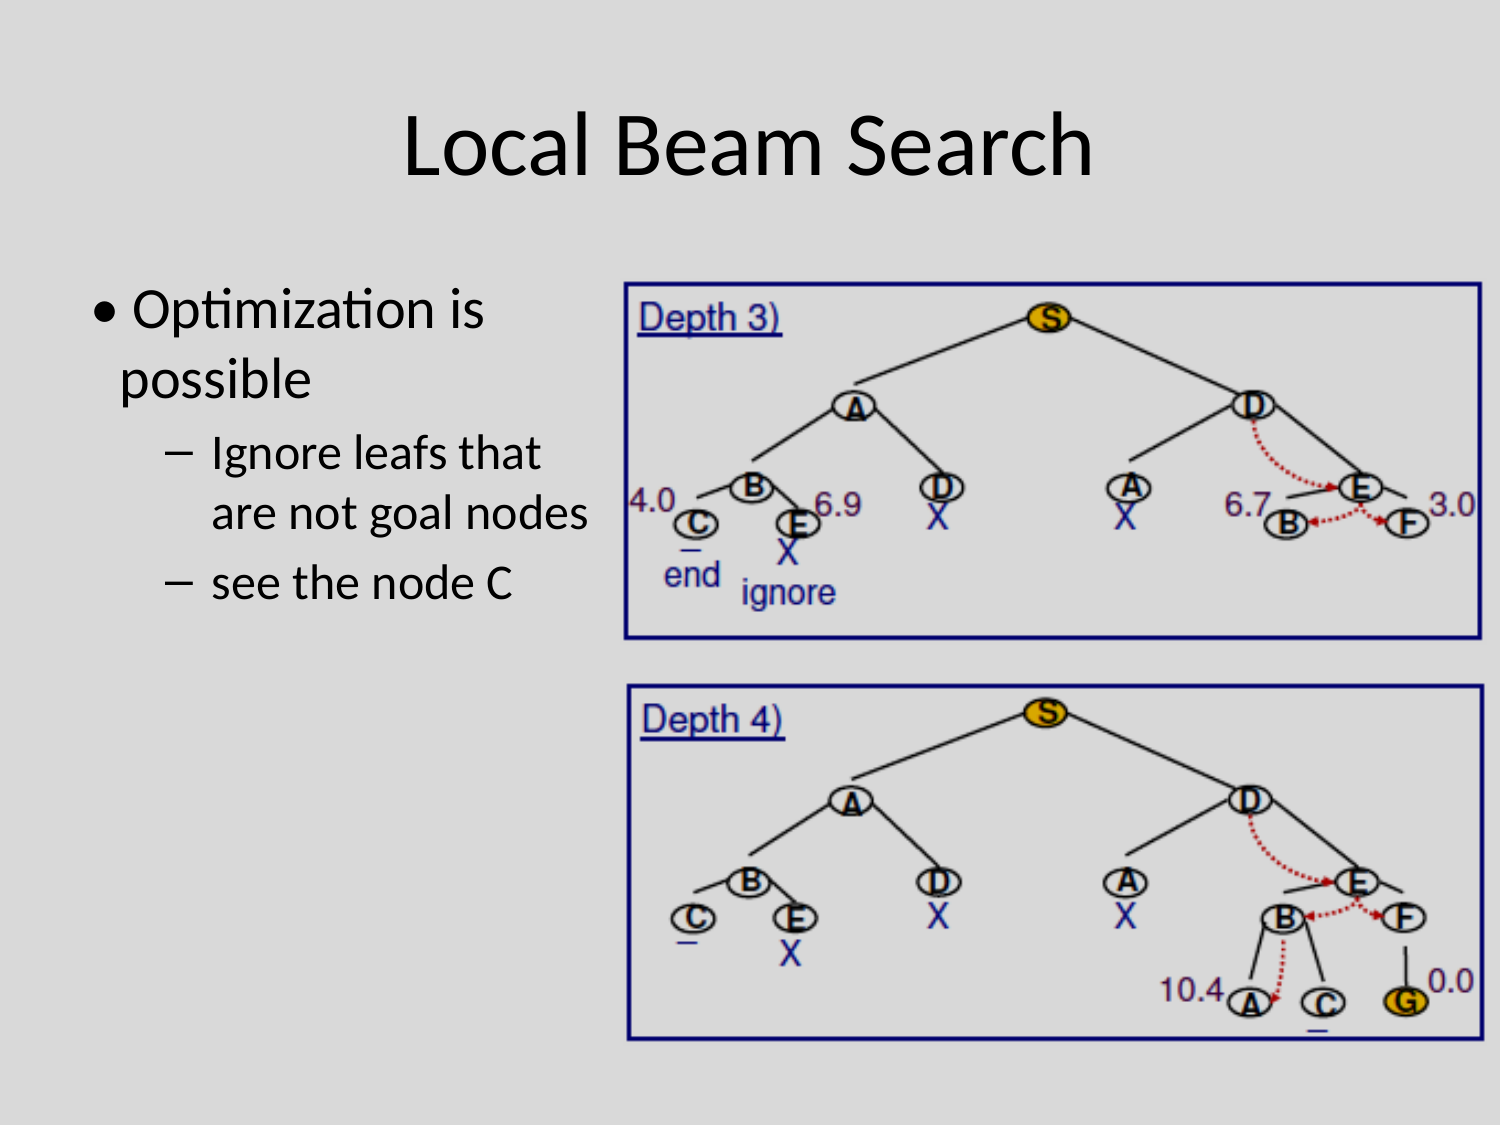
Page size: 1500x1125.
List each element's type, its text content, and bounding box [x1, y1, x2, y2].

picture [619, 278, 1487, 646]
title Local Beam Search [75, 45, 1425, 233]
picture [623, 680, 1487, 1047]
list • Optimization is possible Ignore leafs that are not goal nodes see the node C [75, 262, 608, 1005]
